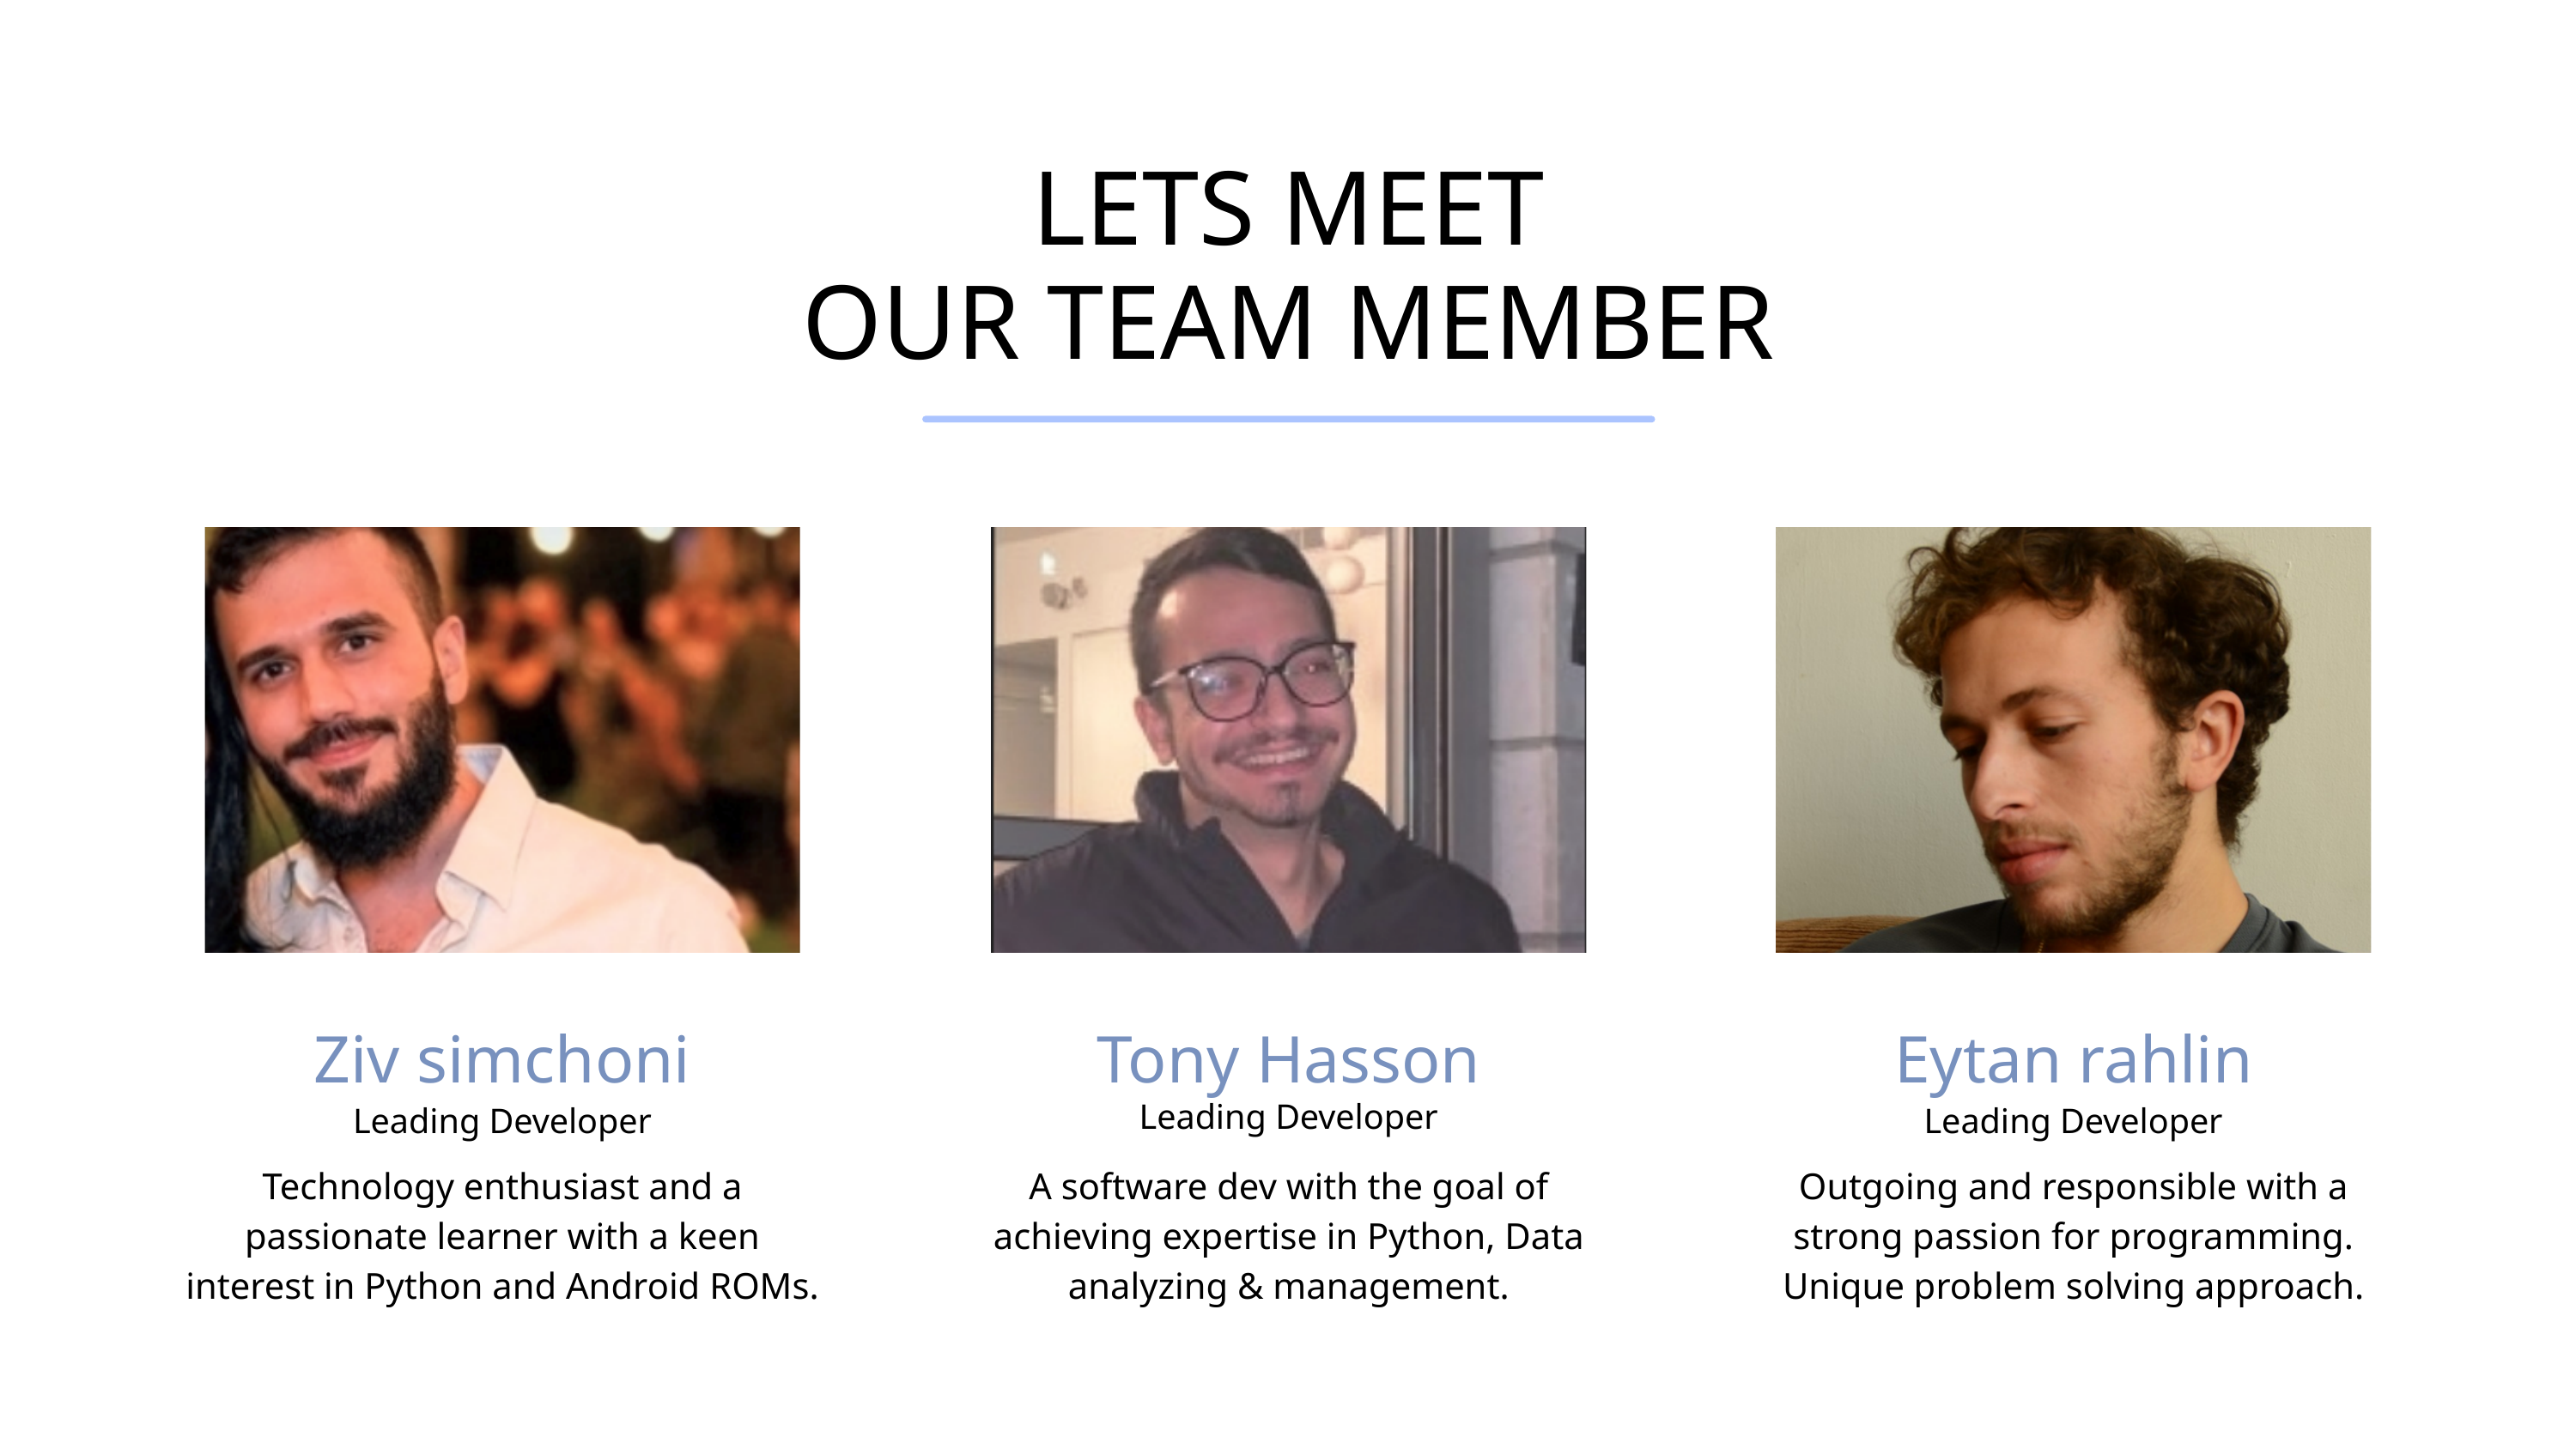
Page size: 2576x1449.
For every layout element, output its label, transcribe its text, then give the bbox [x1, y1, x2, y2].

text_box Leading Developer [335, 1092, 671, 1140]
text_box Eytan rahlin [1742, 1005, 2405, 1096]
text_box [1775, 526, 2372, 953]
text_box A software dev with the goal of achieving expertise in Python, Data analyzing & management. [968, 1156, 1610, 1357]
text_box Outgoing and responsible with a strong passion for programming. Unique problem solving approach. [1753, 1156, 2395, 1357]
text_box Tony Hasson [935, 1005, 1642, 1096]
text_box LETS MEET OUR TEAM MEMBER [590, 151, 1988, 380]
text_box Ziv simchoni [181, 1005, 823, 1096]
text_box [990, 526, 1587, 953]
text_box Leading Developer [1880, 1092, 2267, 1140]
text_box Leading Developer [1085, 1088, 1492, 1137]
text_box Technology enthusiast and a passionate learner with a keen interest in Python and Android ROMs. [181, 1156, 823, 1307]
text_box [204, 526, 800, 953]
